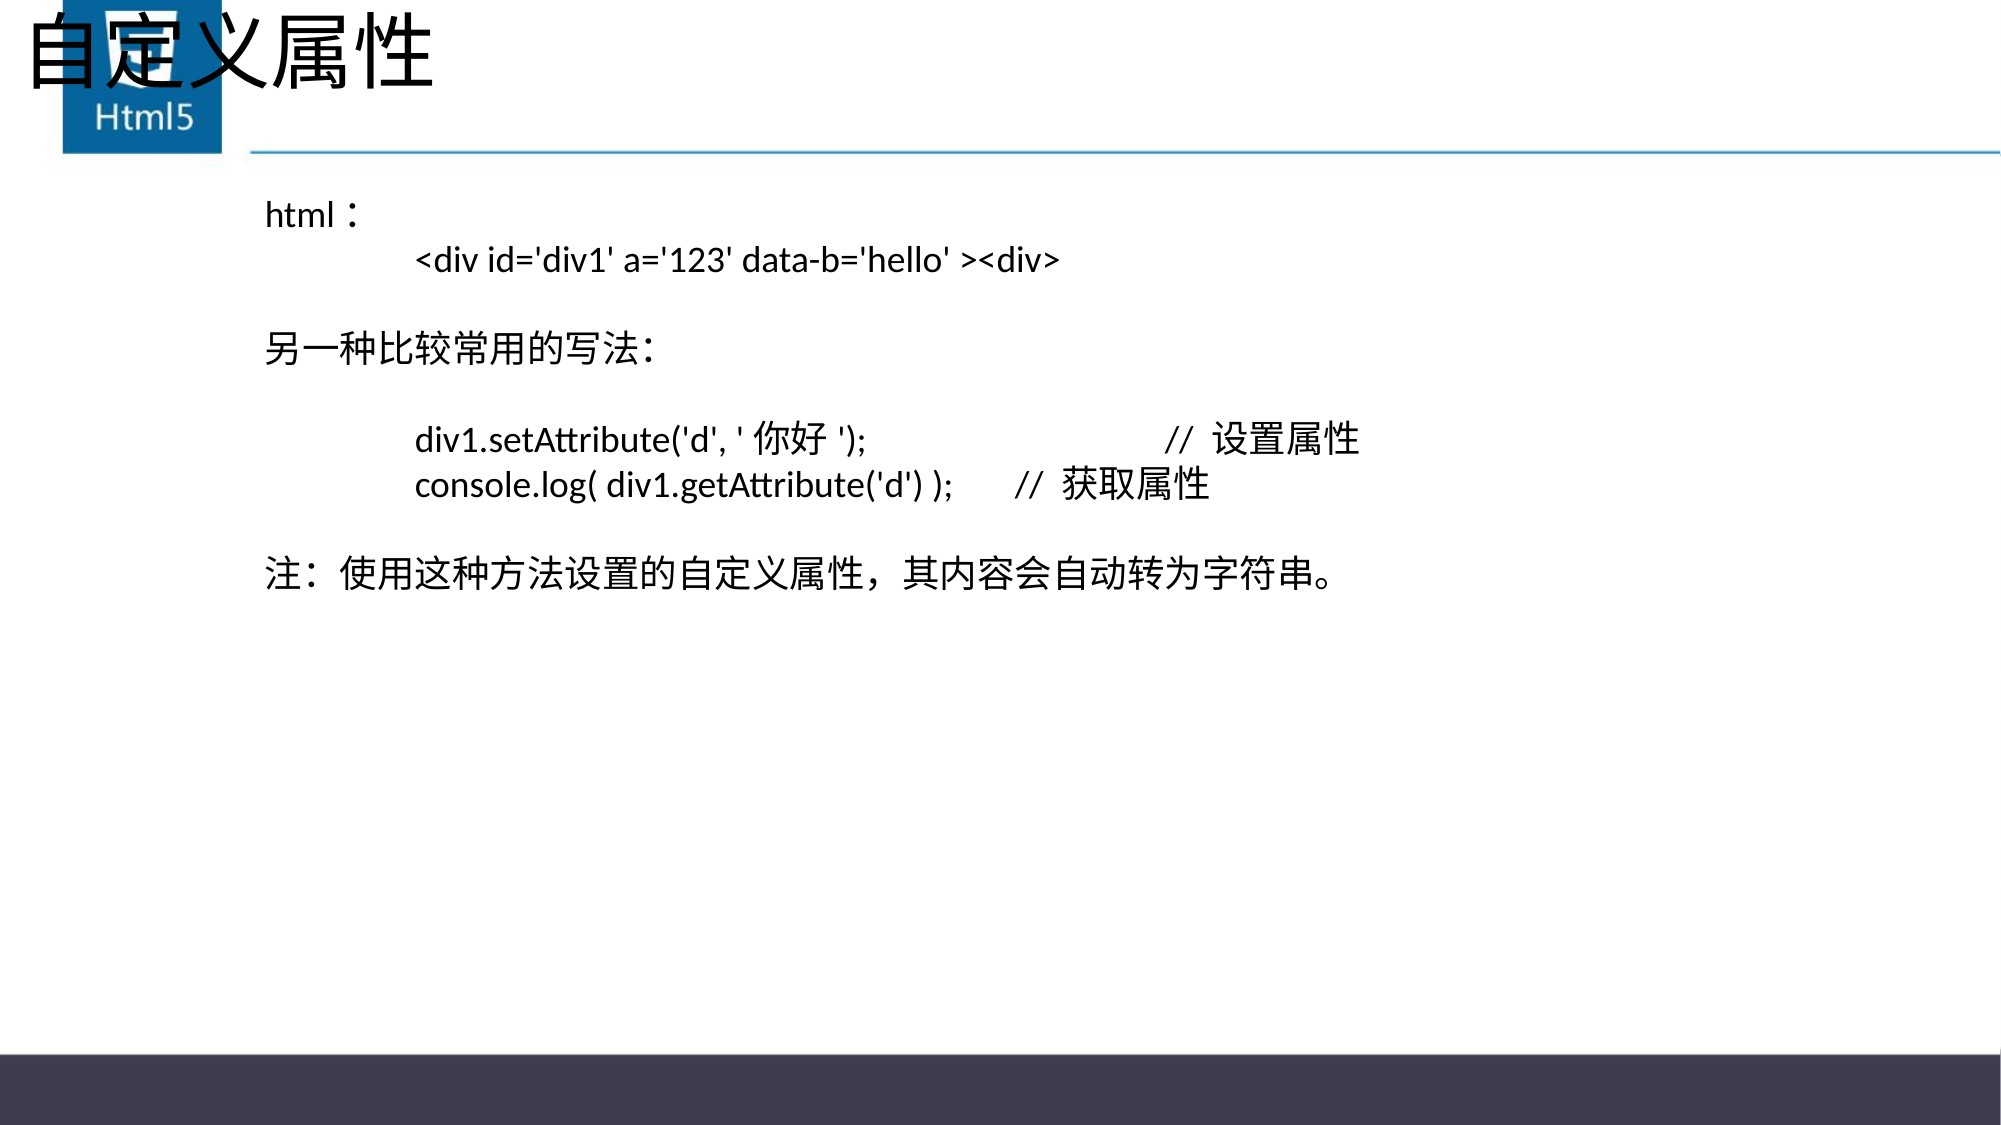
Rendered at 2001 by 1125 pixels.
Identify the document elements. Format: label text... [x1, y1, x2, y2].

list html： <div id='div1' a='123' data-b='hello' ><div> 另一种比较常用的写法： div1.setAttribute('d', '你好'); // 设置属性 console.log( div1.getAttribute('d') ); // 获取属性 注：使用这种方法设置的自定义属性，其内容会自动转为字符串。 [249, 182, 1997, 1028]
title 自定义属性 [6, 3, 1997, 152]
picture [0, 0, 2001, 1125]
